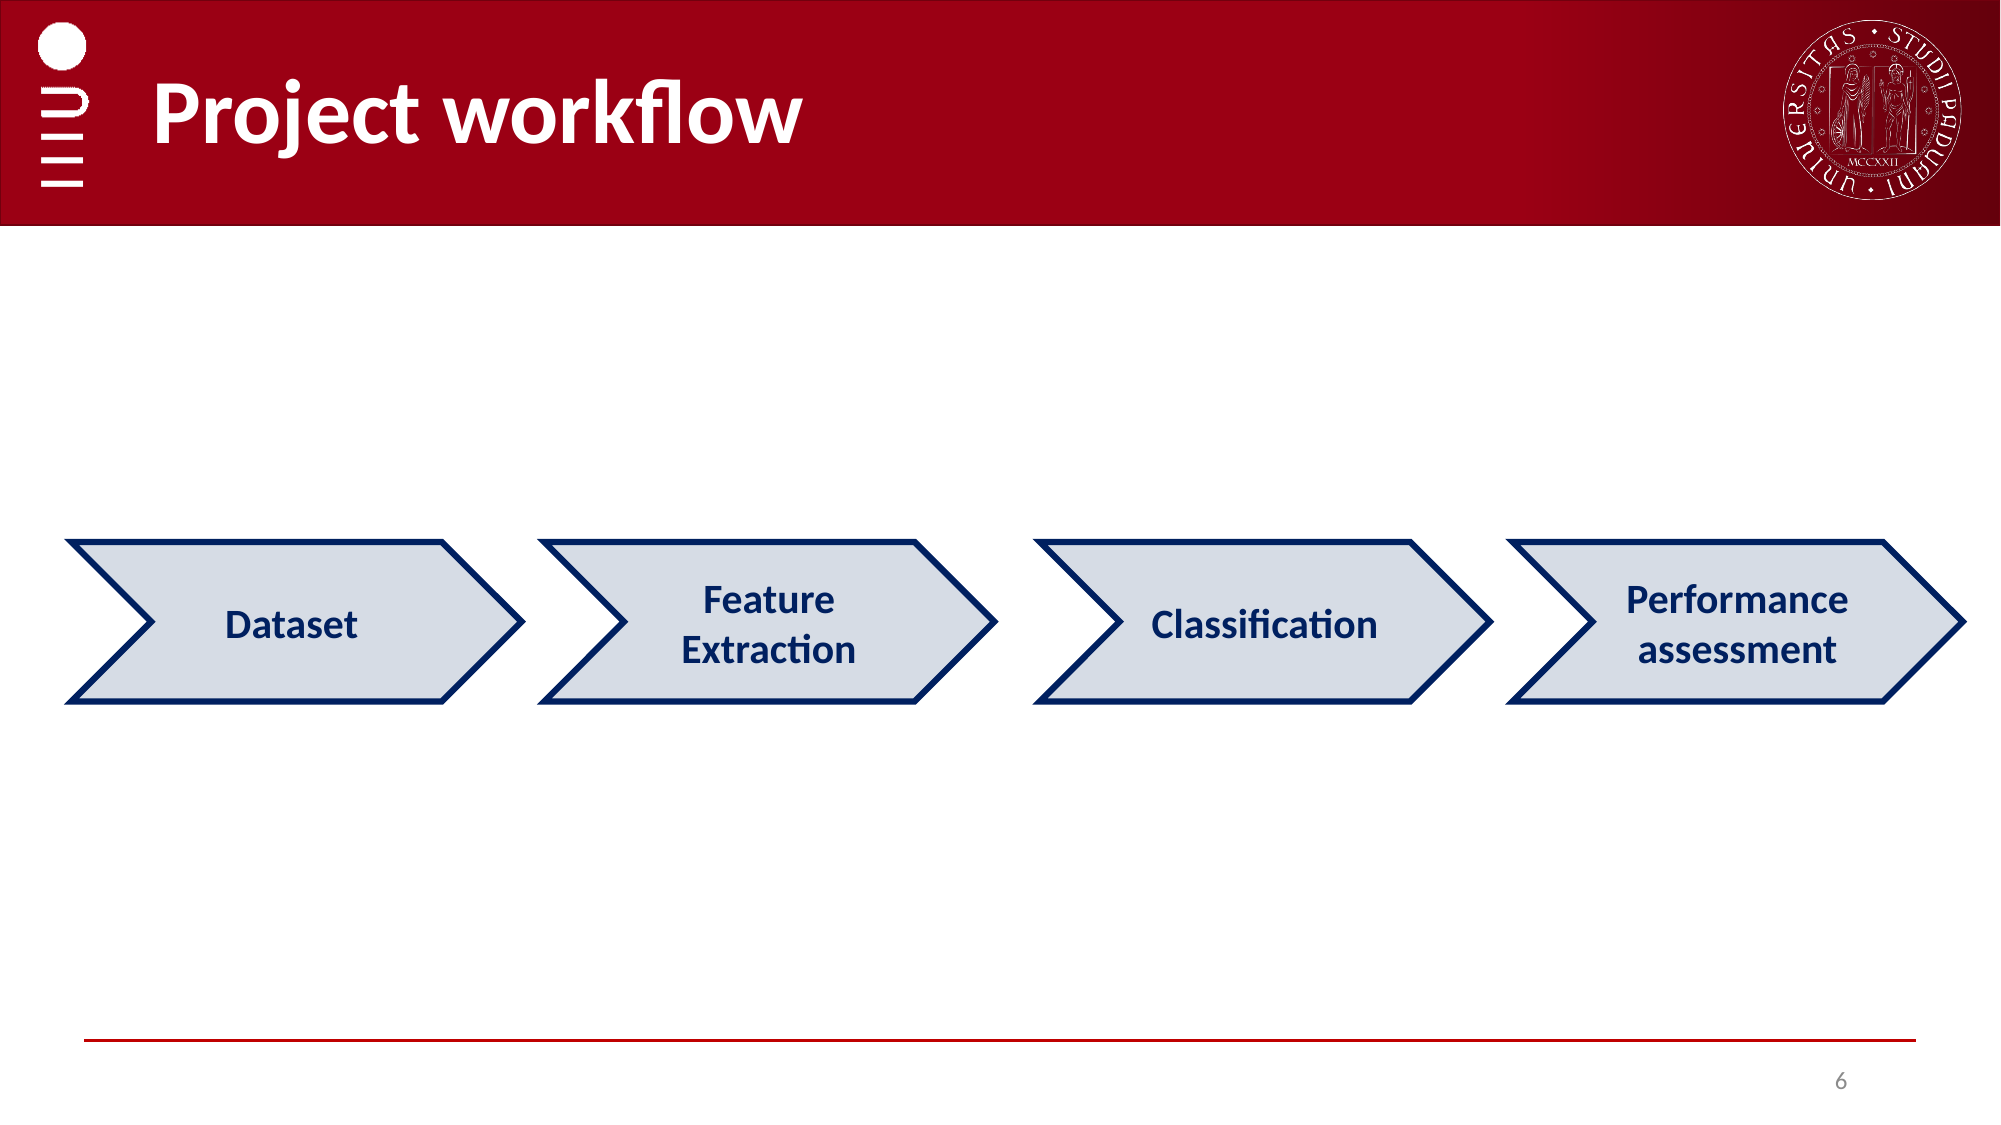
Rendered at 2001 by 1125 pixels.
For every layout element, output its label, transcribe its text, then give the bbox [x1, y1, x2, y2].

picture [1783, 20, 1963, 200]
slide_number 6 [1412, 1049, 1863, 1110]
text_box Classification [1037, 540, 1492, 703]
text_box Feature Extraction [541, 540, 996, 703]
text_box Performance assessment [1510, 540, 1965, 703]
title Project workflow [137, 34, 1610, 194]
text_box Dataset [69, 540, 523, 703]
